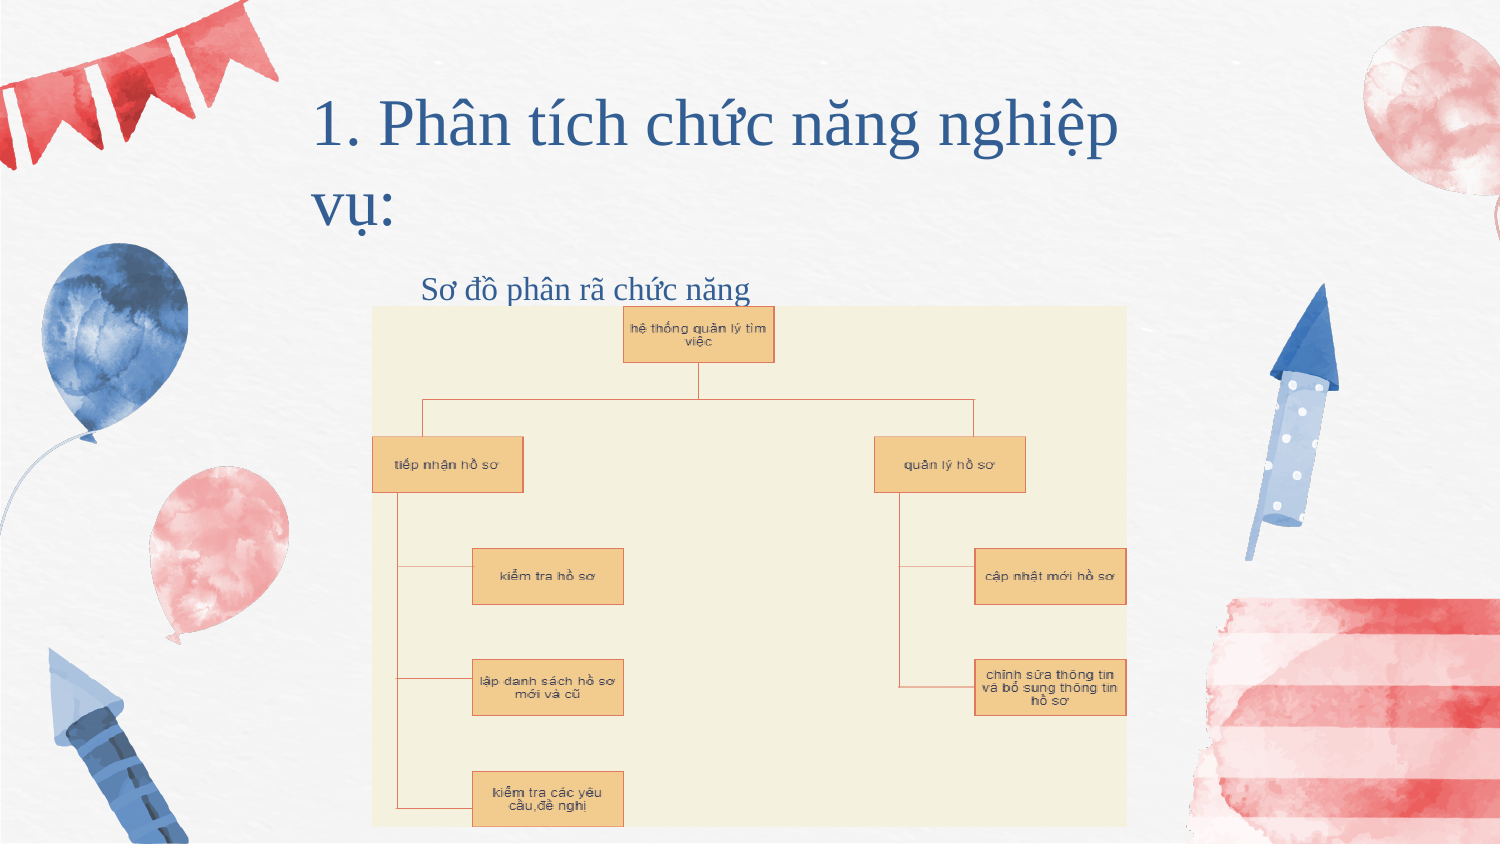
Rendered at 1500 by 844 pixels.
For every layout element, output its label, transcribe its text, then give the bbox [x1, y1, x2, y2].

list Sơ đồ phân rã chức năng [384, 252, 1116, 305]
picture [0, 0, 1500, 844]
title 1. Phân tích chức năng nghiệp vụ: [275, 63, 1225, 161]
